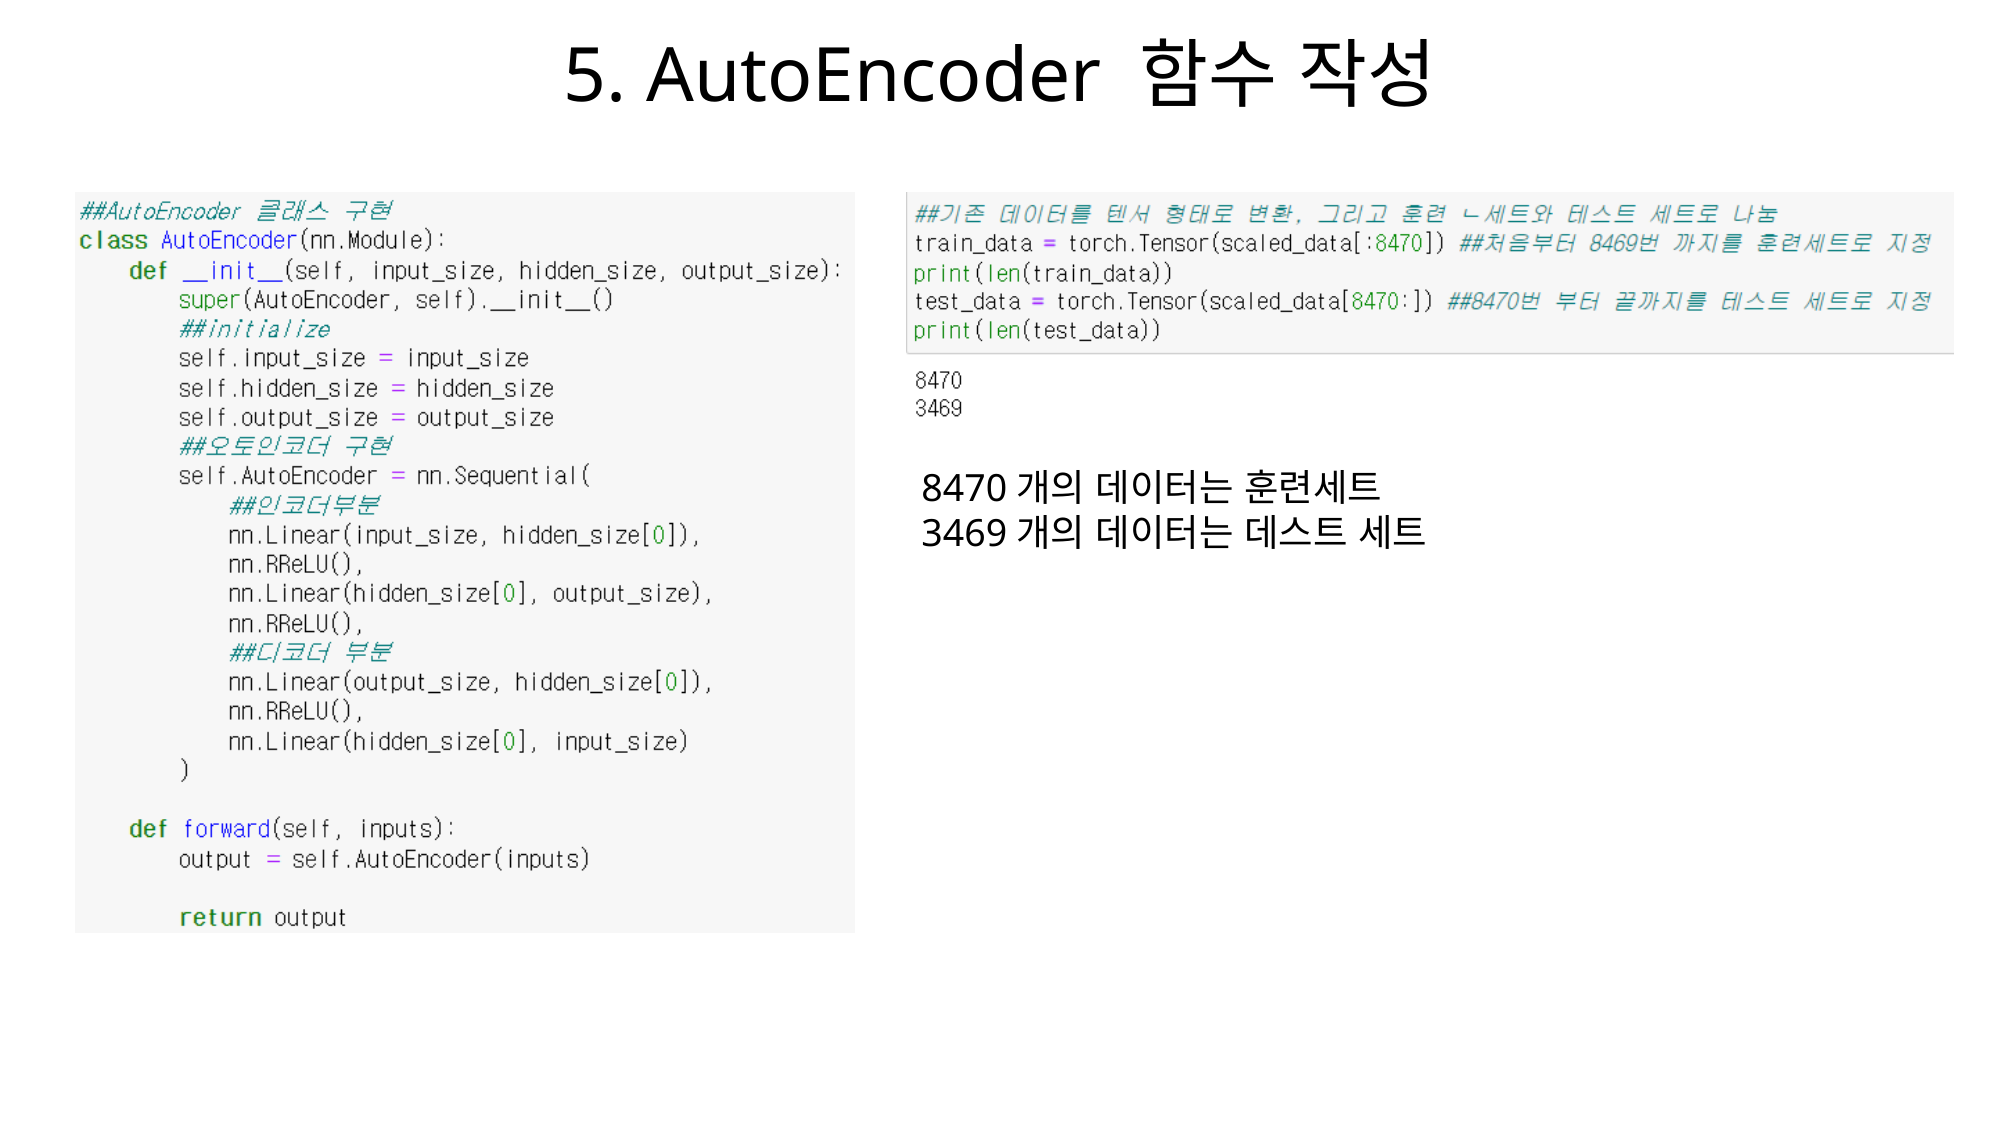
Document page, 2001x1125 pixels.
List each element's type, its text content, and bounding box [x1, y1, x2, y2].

picture [75, 192, 855, 933]
text_box 5. AutoEncoder 함수 작성 [285, 19, 1715, 124]
text_box 8470개의 데이터는 훈련세트 3469개의 데이터는 데스트 세트 [906, 456, 1468, 562]
picture [906, 192, 1954, 431]
